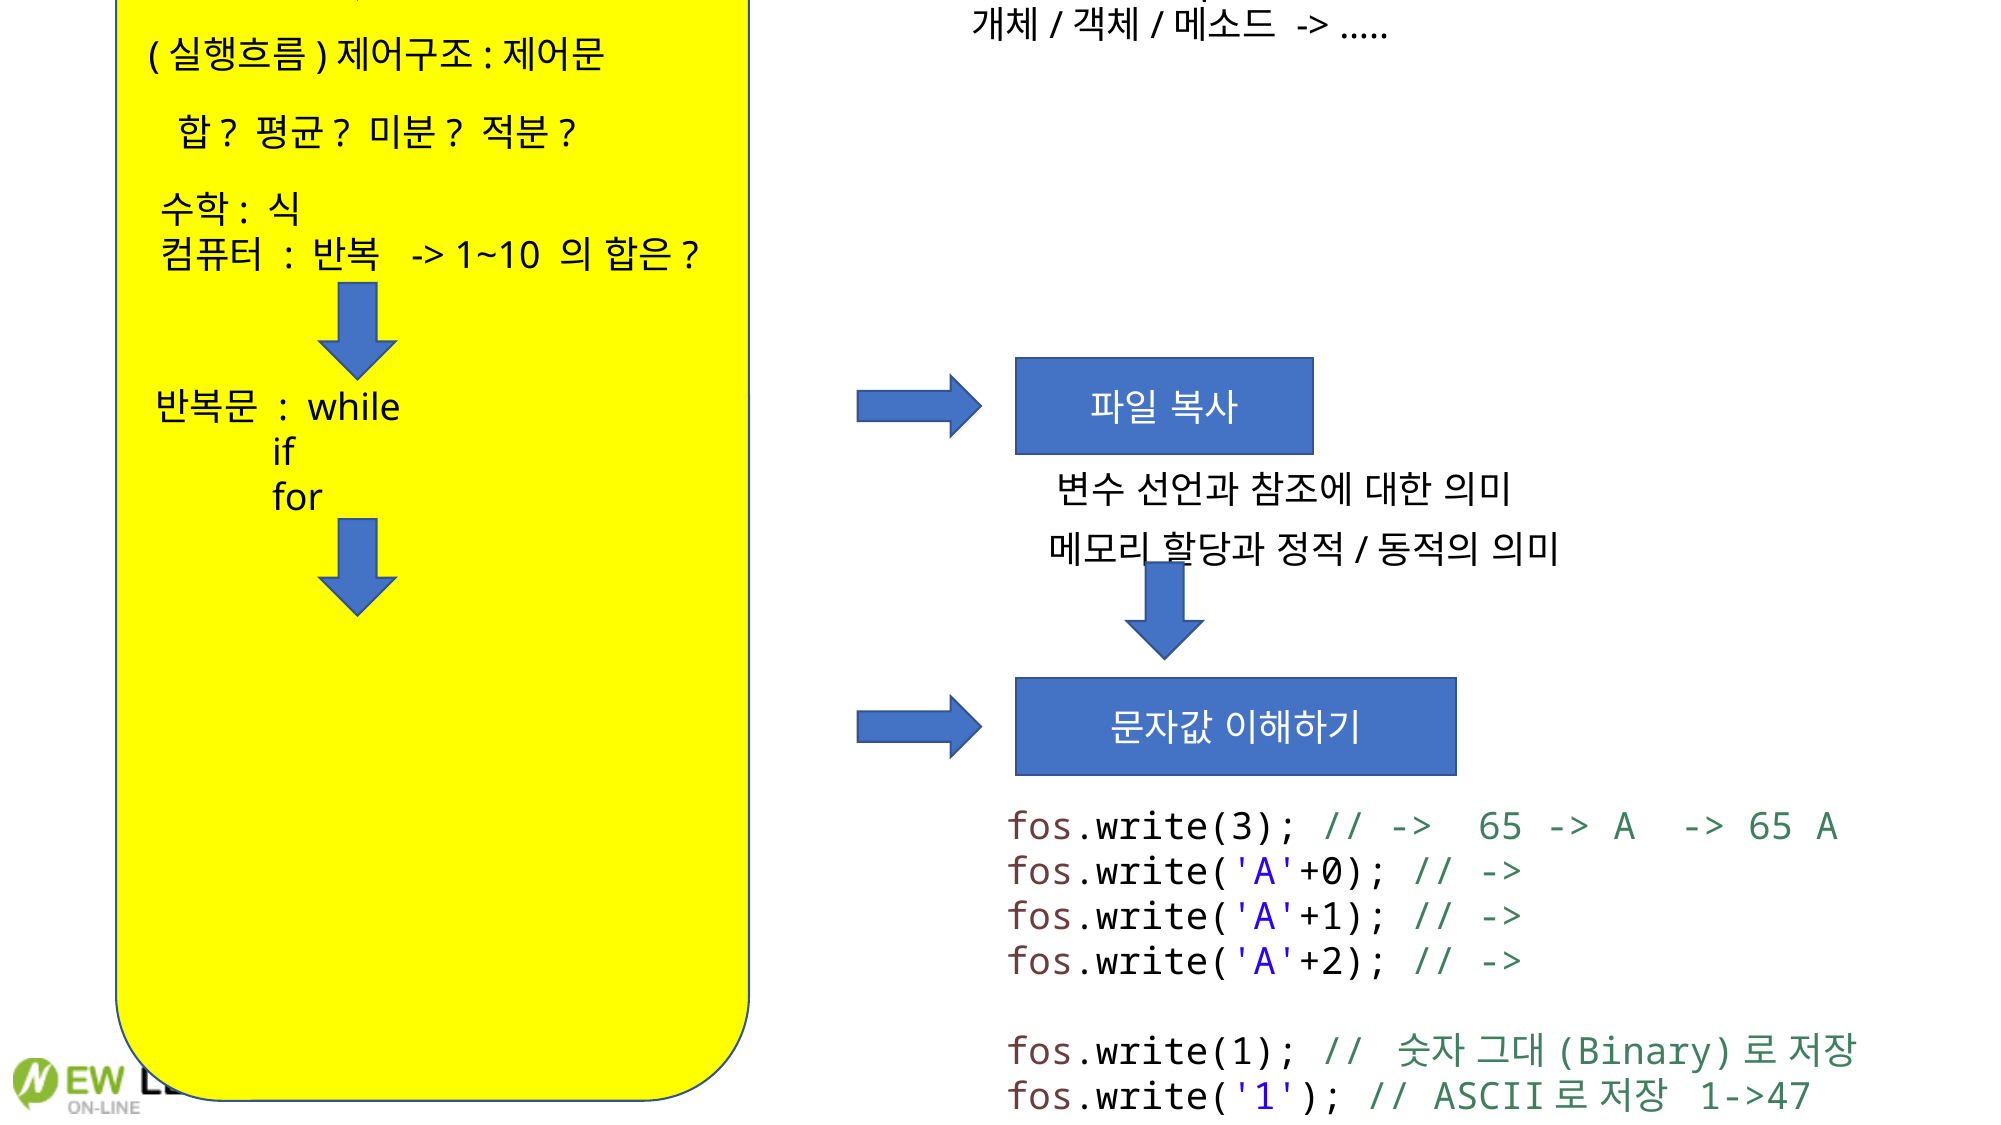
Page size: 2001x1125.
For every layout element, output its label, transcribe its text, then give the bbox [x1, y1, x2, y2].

text_box 수학: 식 컴퓨터 : 반복 -> 1~10 의 합은? [145, 178, 714, 283]
text_box 합? 평균? 미분? 적분? [162, 101, 591, 162]
text_box 반복문 : while if for [140, 375, 417, 526]
text_box fos.write(3); // -> 65 -> A -> 65 A fos.write('A'+0); // -> fos.write('A'+1); // -> fos.write('A'+2); // -> fos.write(1); // 숫자 그대(Binary)로 저장 fos.write('1'); // ASCII로 저장 1->47 // 127 -> '1''2''7' [991, 794, 1998, 1125]
text_box 변수 선언과 참조에 대한 의미 [1042, 458, 1528, 519]
text_box [856, 373, 983, 439]
picture [13, 1058, 323, 1114]
text_box [317, 281, 398, 375]
text_box 파일 복사 [1015, 357, 1314, 455]
text_box [115, 0, 751, 1102]
text_box [856, 693, 983, 760]
text_box (실행흐름)제어구조:제어문 [133, 24, 621, 84]
text_box 플랫폼: FileInputStream -> Stream->버퍼->비동기->동기…. 개체/객체/메소드 -> ….. [956, 0, 2000, 54]
text_box 메모리 할당과 정적/동적의 의미 [1033, 519, 1576, 579]
text_box [1124, 561, 1206, 661]
text_box [317, 518, 398, 618]
text_box 문자값 이해하기 [1015, 677, 1457, 776]
